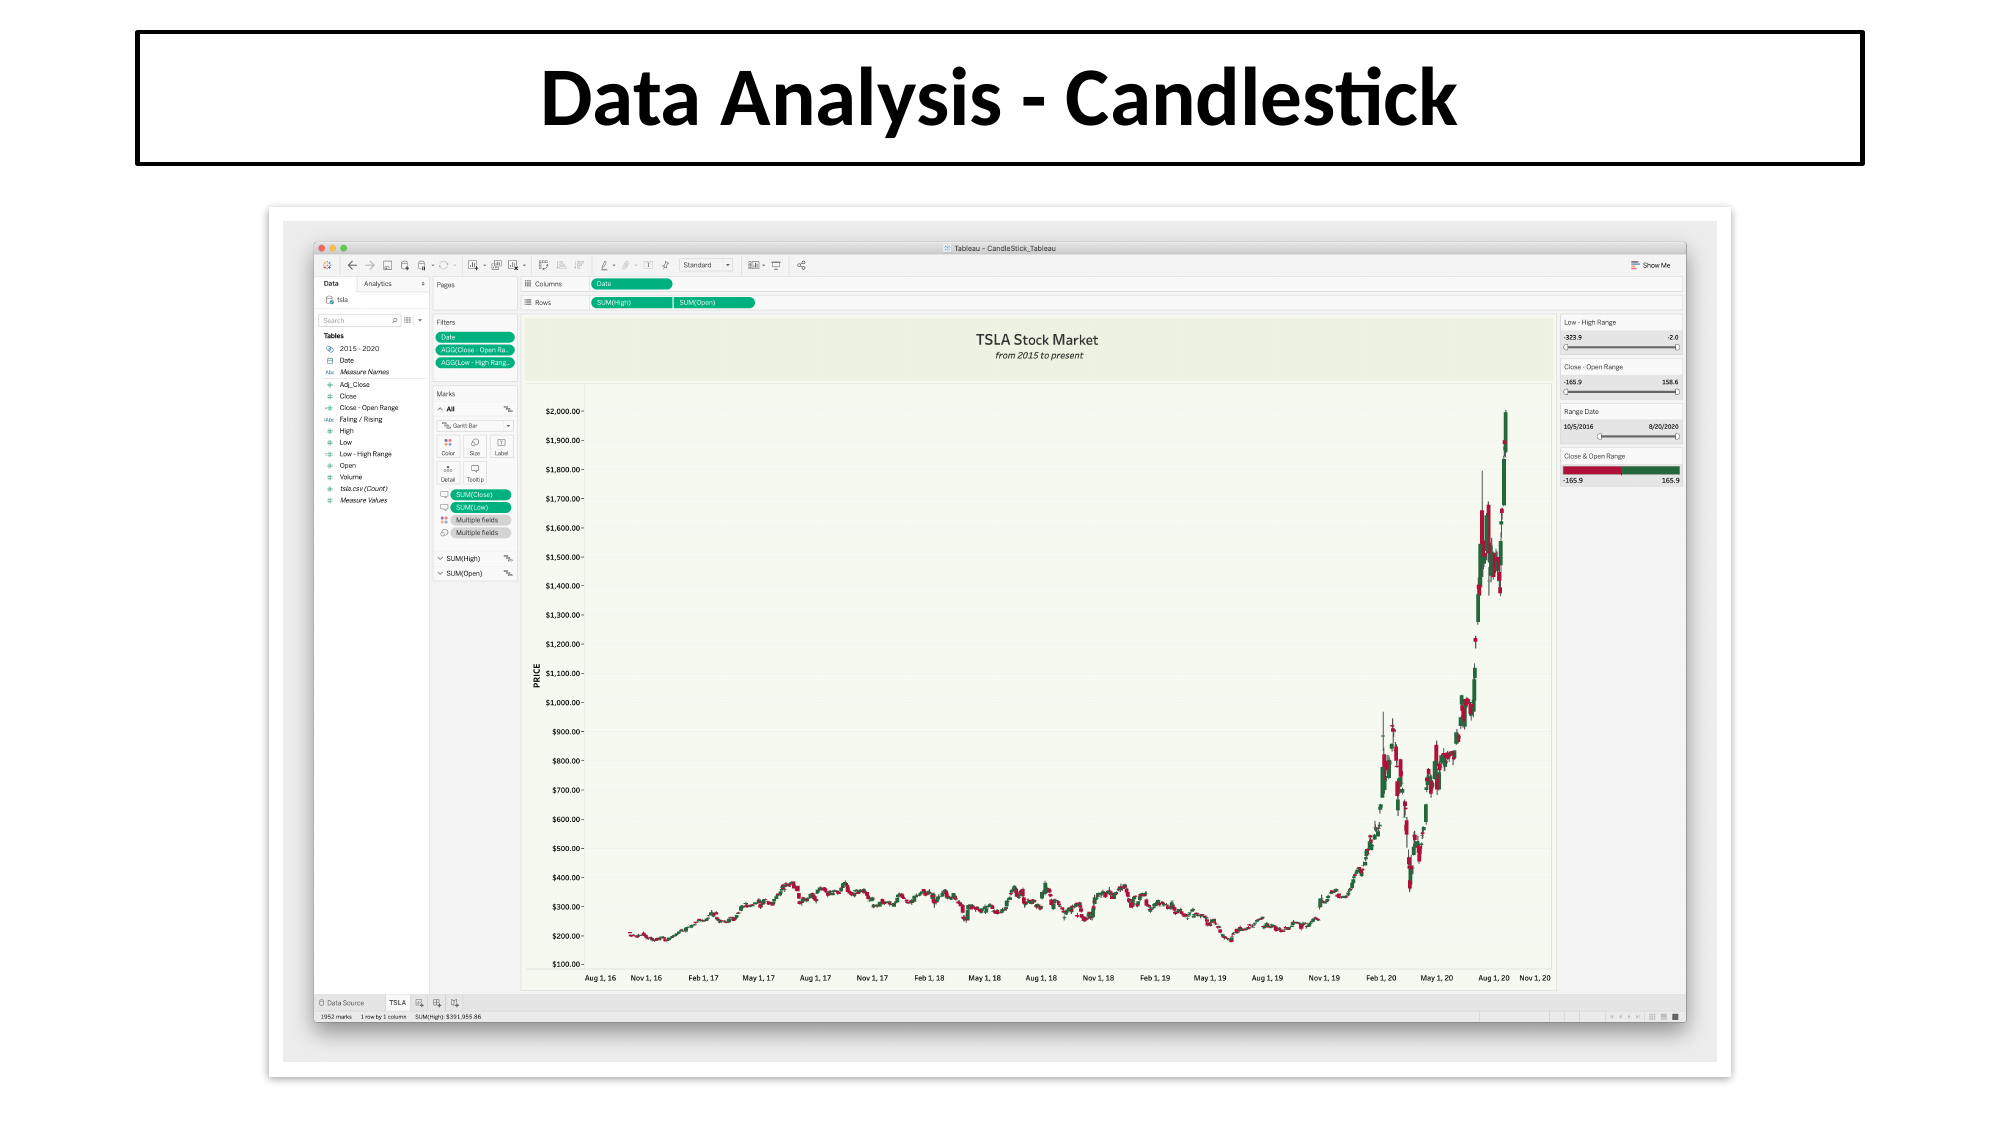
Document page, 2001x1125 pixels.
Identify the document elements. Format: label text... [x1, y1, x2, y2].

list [283, 221, 1717, 1063]
title Data Analysis - Candlestick [137, 32, 1863, 164]
